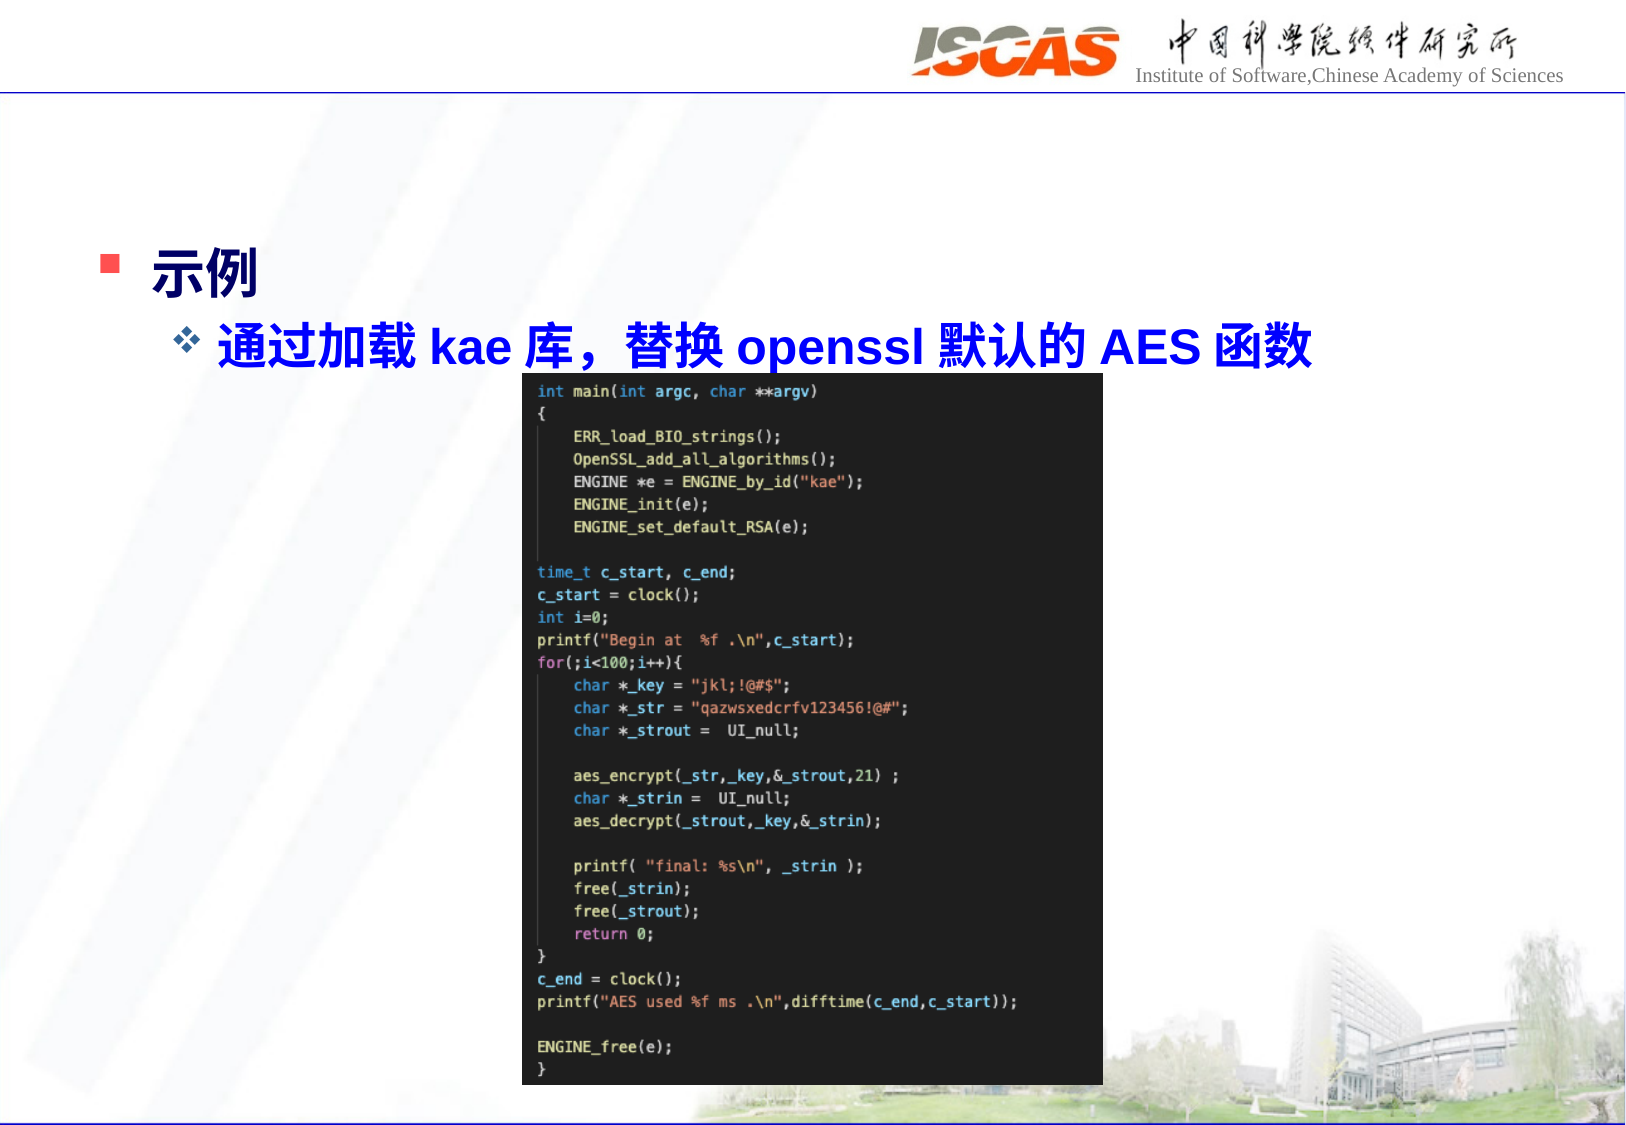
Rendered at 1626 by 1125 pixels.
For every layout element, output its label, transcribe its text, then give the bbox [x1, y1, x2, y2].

list 示例 通过加载kae库，替换openssl默认的AES函数 [80, 231, 1545, 988]
picture [0, 92, 1626, 1125]
picture [907, 18, 1132, 87]
picture [1166, 15, 1519, 71]
